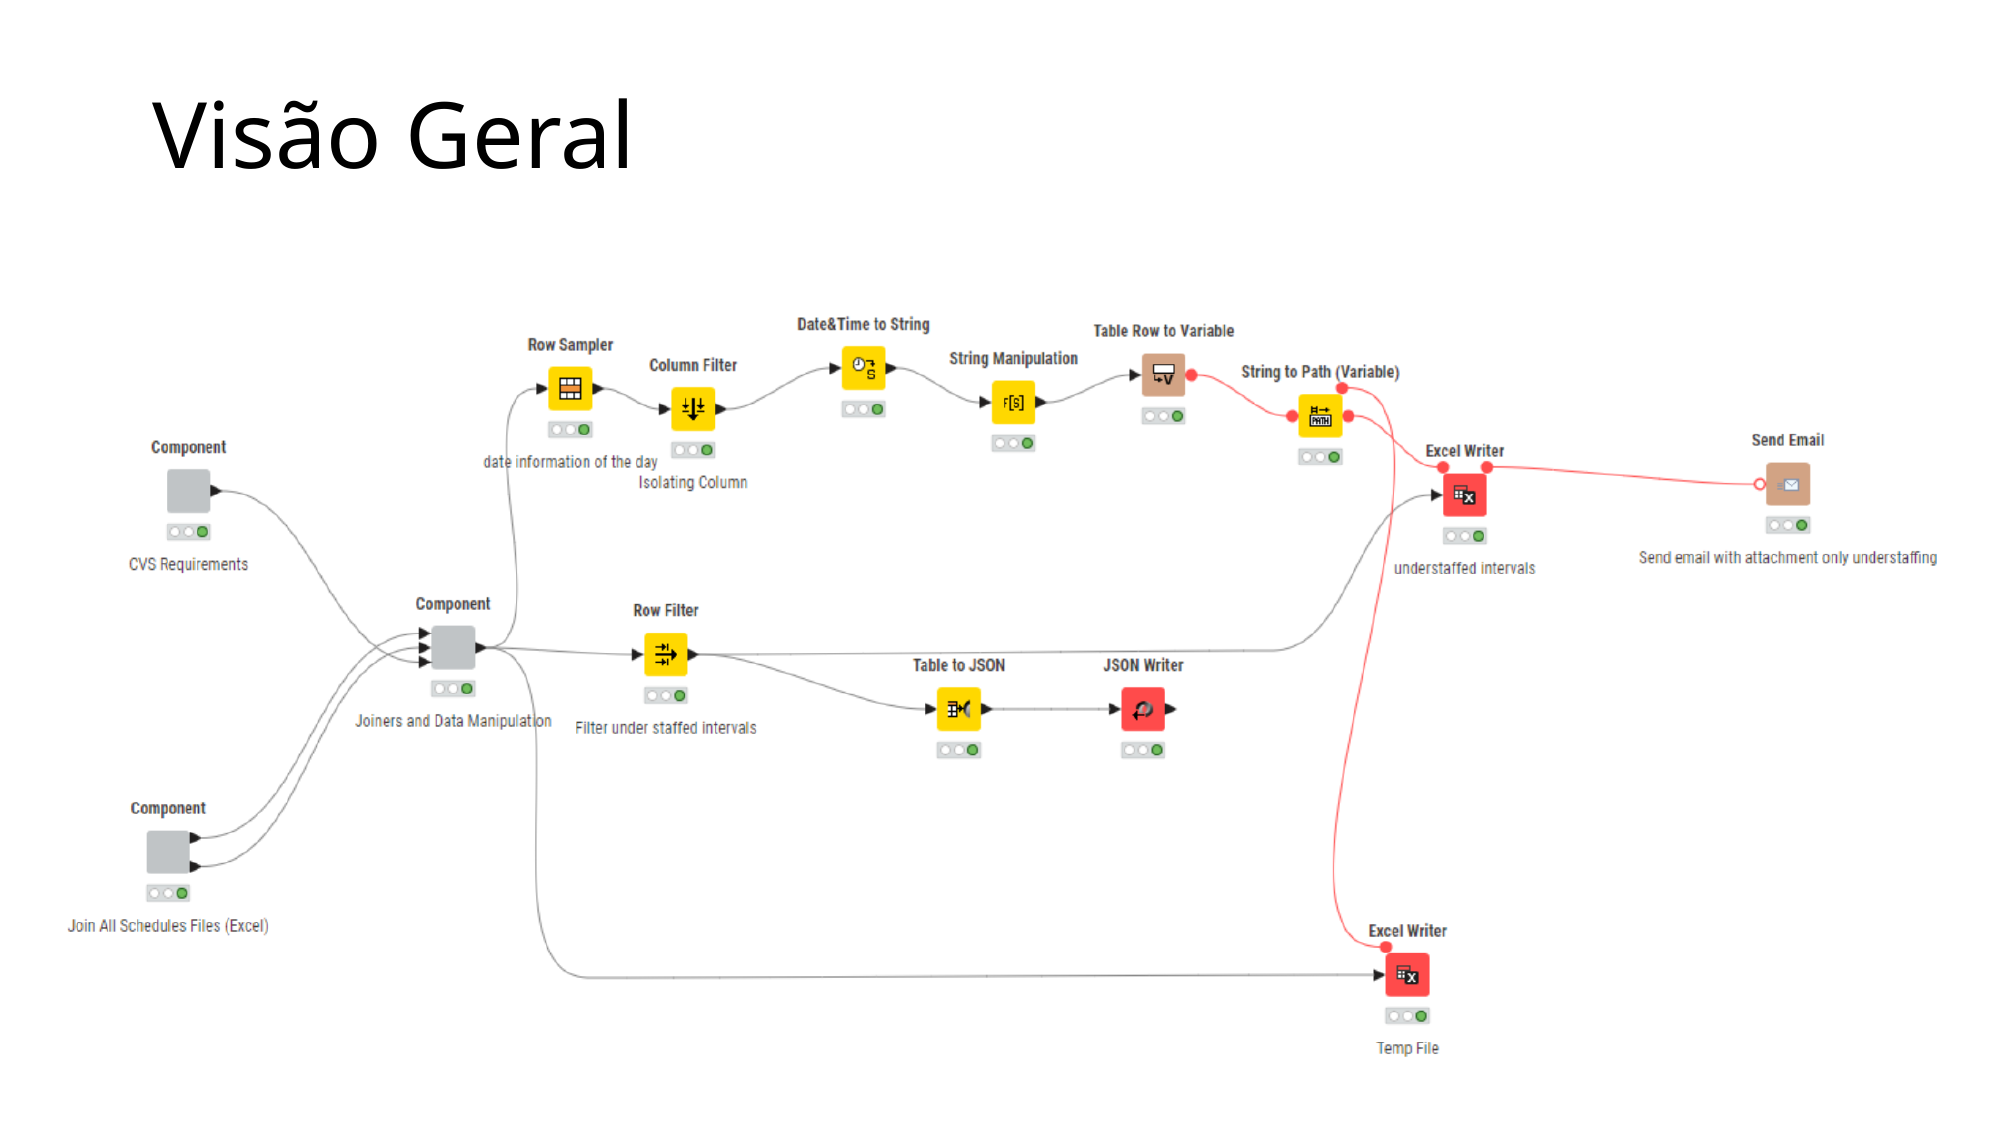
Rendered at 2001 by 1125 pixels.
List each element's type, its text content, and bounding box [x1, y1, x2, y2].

picture [58, 315, 1942, 1063]
title Visão Geral [137, 59, 1863, 218]
